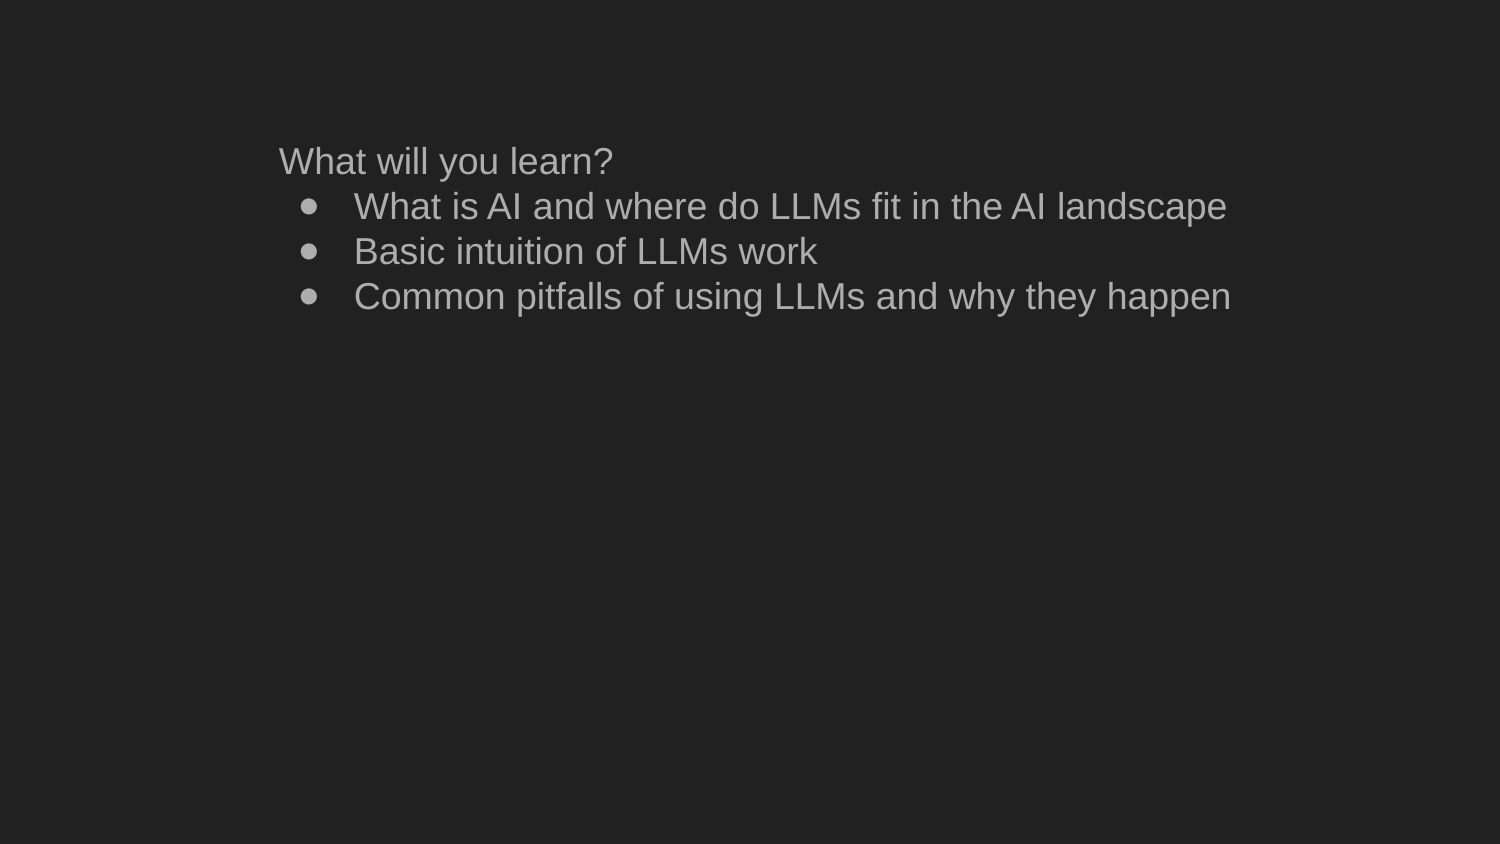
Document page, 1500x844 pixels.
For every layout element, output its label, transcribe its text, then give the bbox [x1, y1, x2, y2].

text_box What will you learn? What is AI and where do LLMs fit in the AI landscape Basic intuition of LLMs work Common pitfalls of using LLMs and why they happen [264, 122, 1318, 333]
